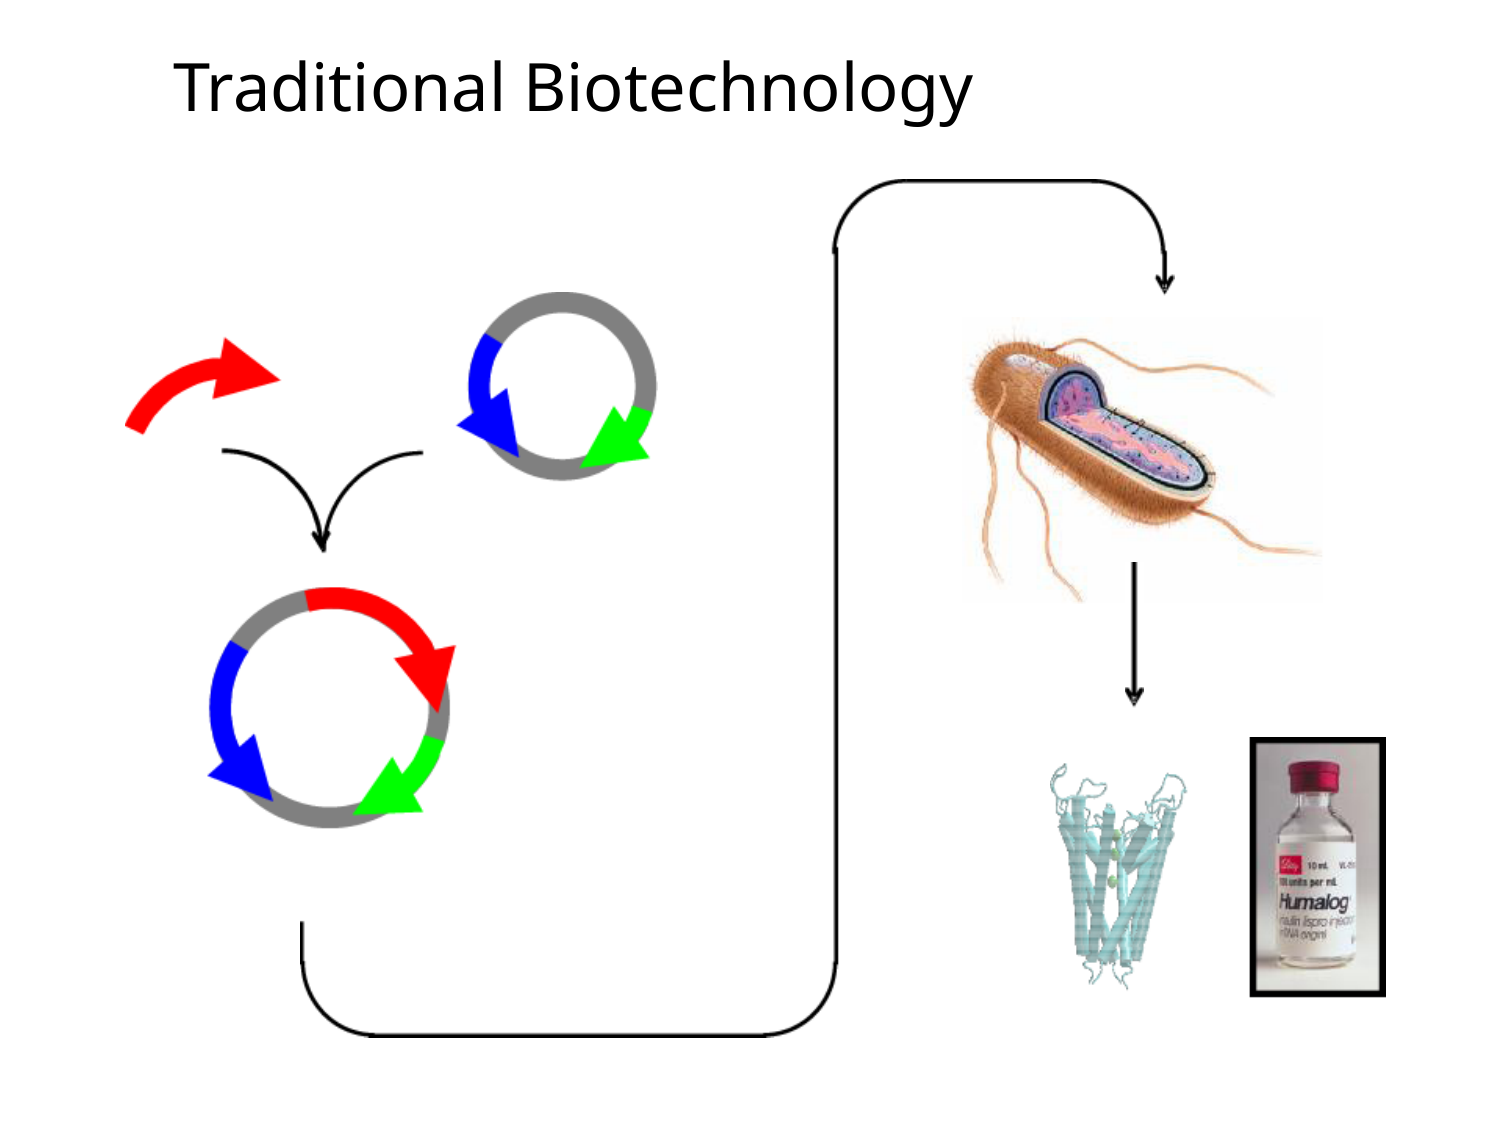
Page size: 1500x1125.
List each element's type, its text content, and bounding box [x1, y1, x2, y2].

text_box Traditional Biotechnology [158, 37, 990, 133]
picture [124, 179, 1387, 1038]
